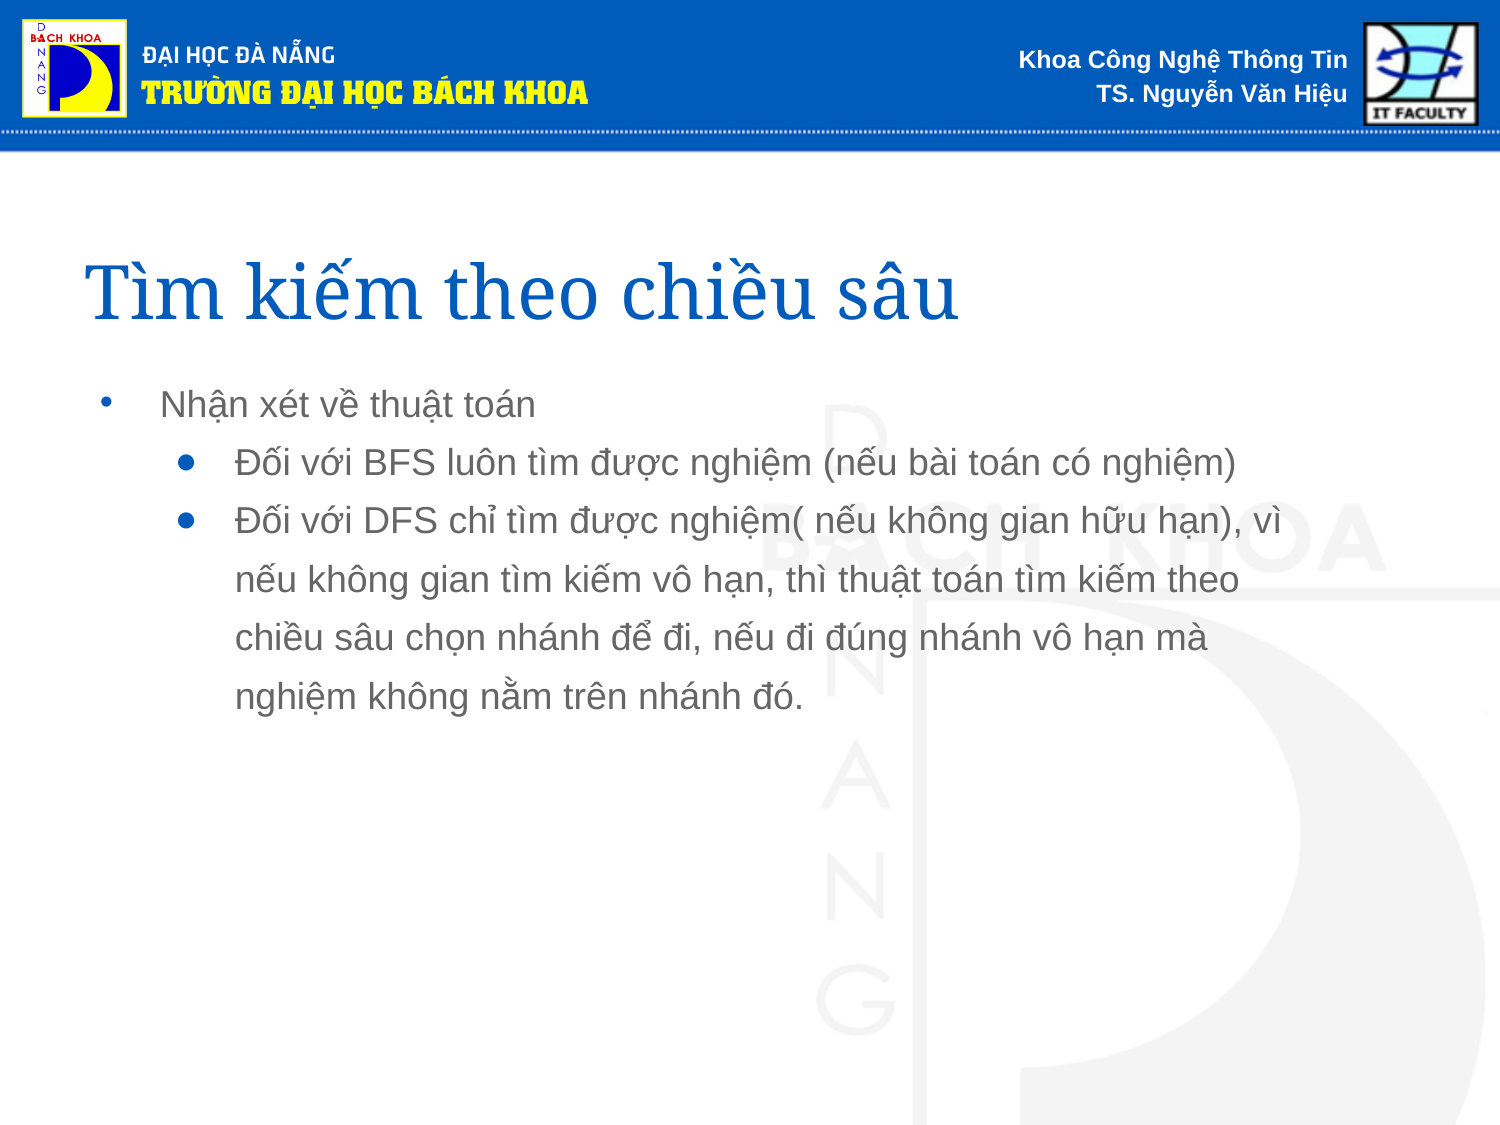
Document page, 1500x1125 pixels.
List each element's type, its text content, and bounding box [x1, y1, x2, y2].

title Tìm kiếm theo chiều sâu [69, 164, 1369, 343]
list Nhận xét về thuật toán Đối với BFS luôn tìm được nghiệm (nếu bài toán có nghiệm) Đối với DFS chỉ tìm được nghiệm( nếu không gian hữu hạn), vì nếu không gian tìm kiếm vô hạn, thì thuật toán tìm kiếm theo chiều sâu chọn nhánh để đi, nếu đi đúng nhánh vô hạn mà nghiệm không nằm trên nhánh đó. [69, 358, 1329, 1010]
picture [0, 0, 1500, 1125]
